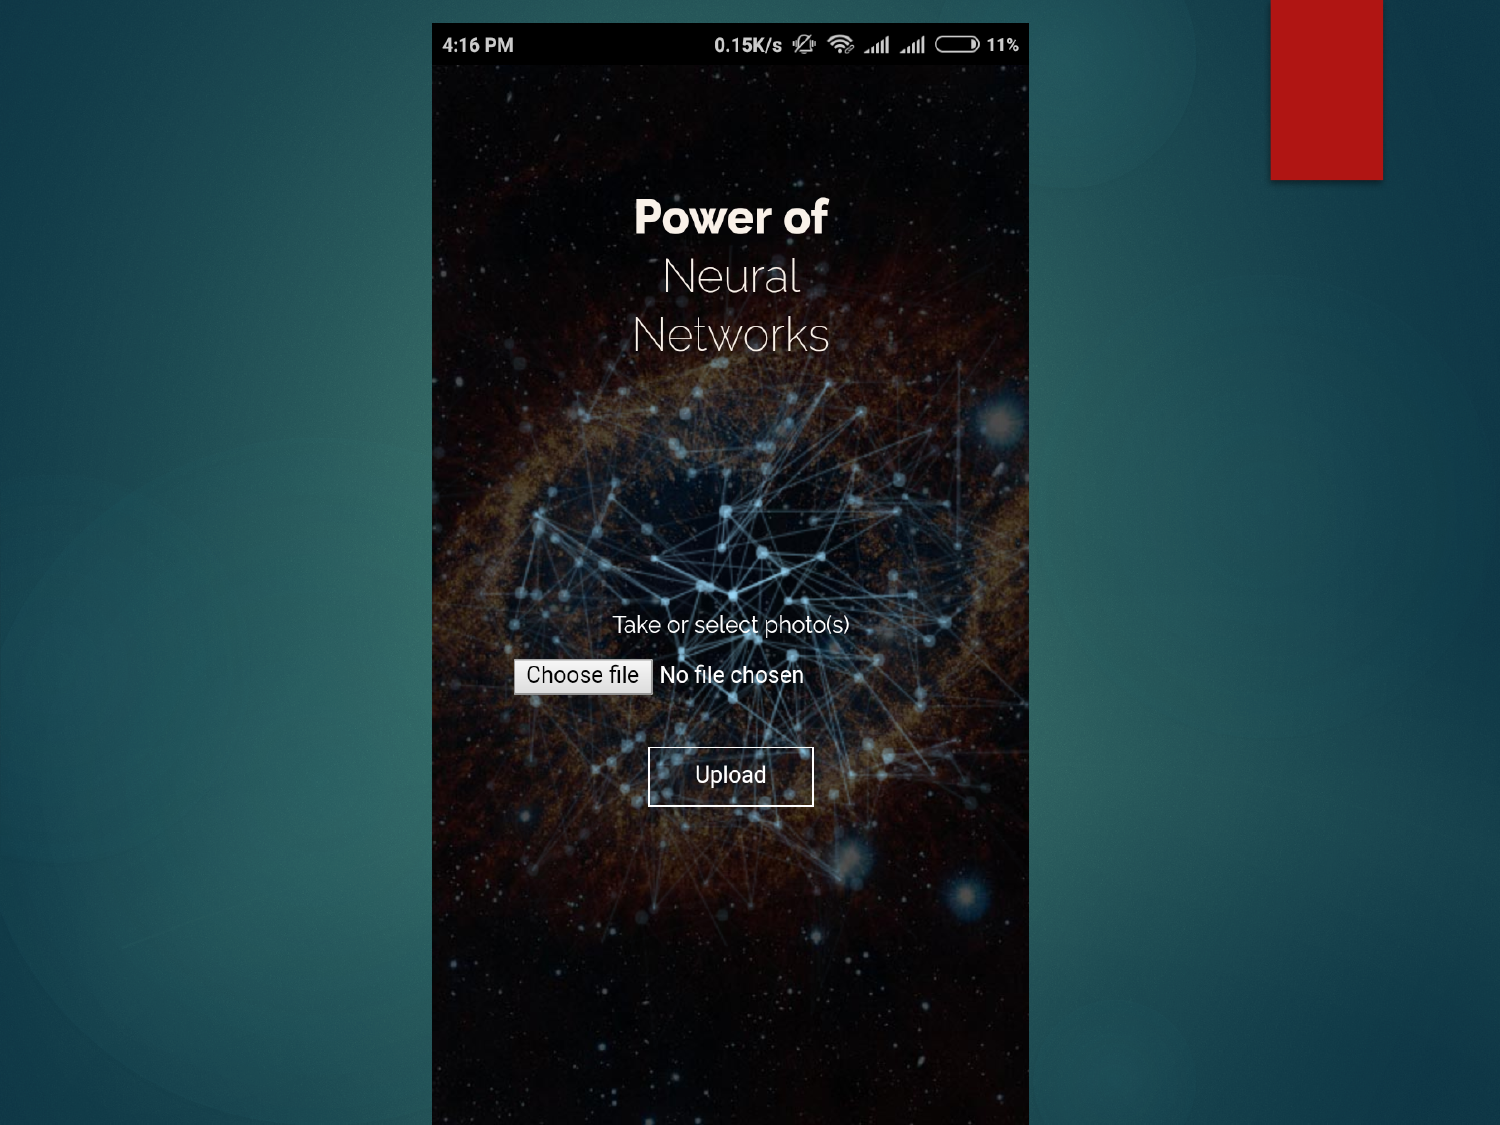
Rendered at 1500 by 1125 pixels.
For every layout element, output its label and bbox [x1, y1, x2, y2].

list [432, 23, 1029, 1125]
